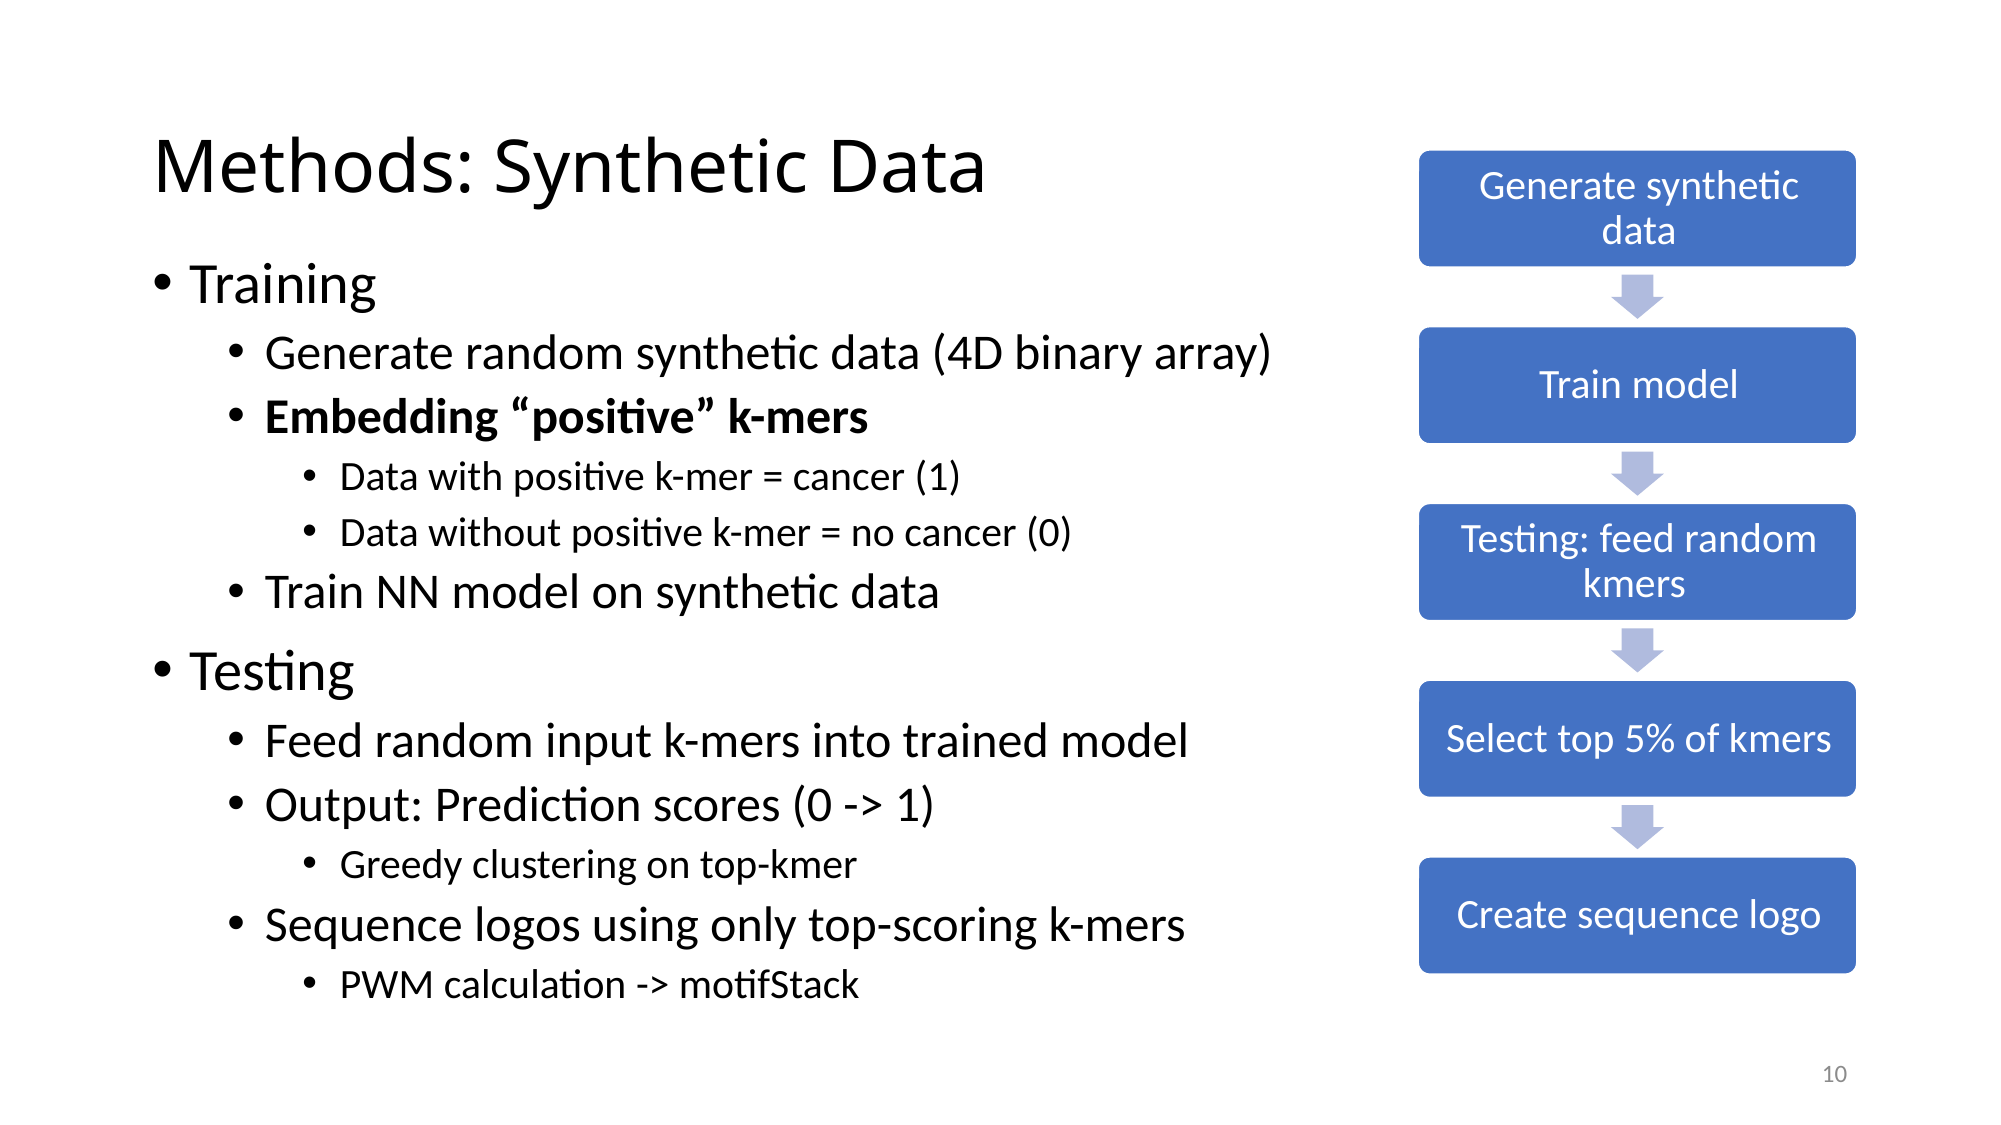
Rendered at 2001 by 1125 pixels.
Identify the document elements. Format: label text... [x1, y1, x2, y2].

title Methods: Synthetic Data [137, 59, 1863, 278]
list Training Generate random synthetic data (4D binary array) Embedding “positive” k-mers Data with positive k-mer = cancer (1) Data without positive k-mer = no cancer (0) Train NN model on synthetic data Testing Feed random input k-mers into trained model Output: Prediction scores (0 -> 1) Greedy clustering on top-kmer Sequence logos using only top-scoring k-mers PWM calculation -> motifStack [137, 245, 1344, 1043]
slide_number 10 [1412, 1042, 1863, 1103]
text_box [1417, 149, 1858, 975]
